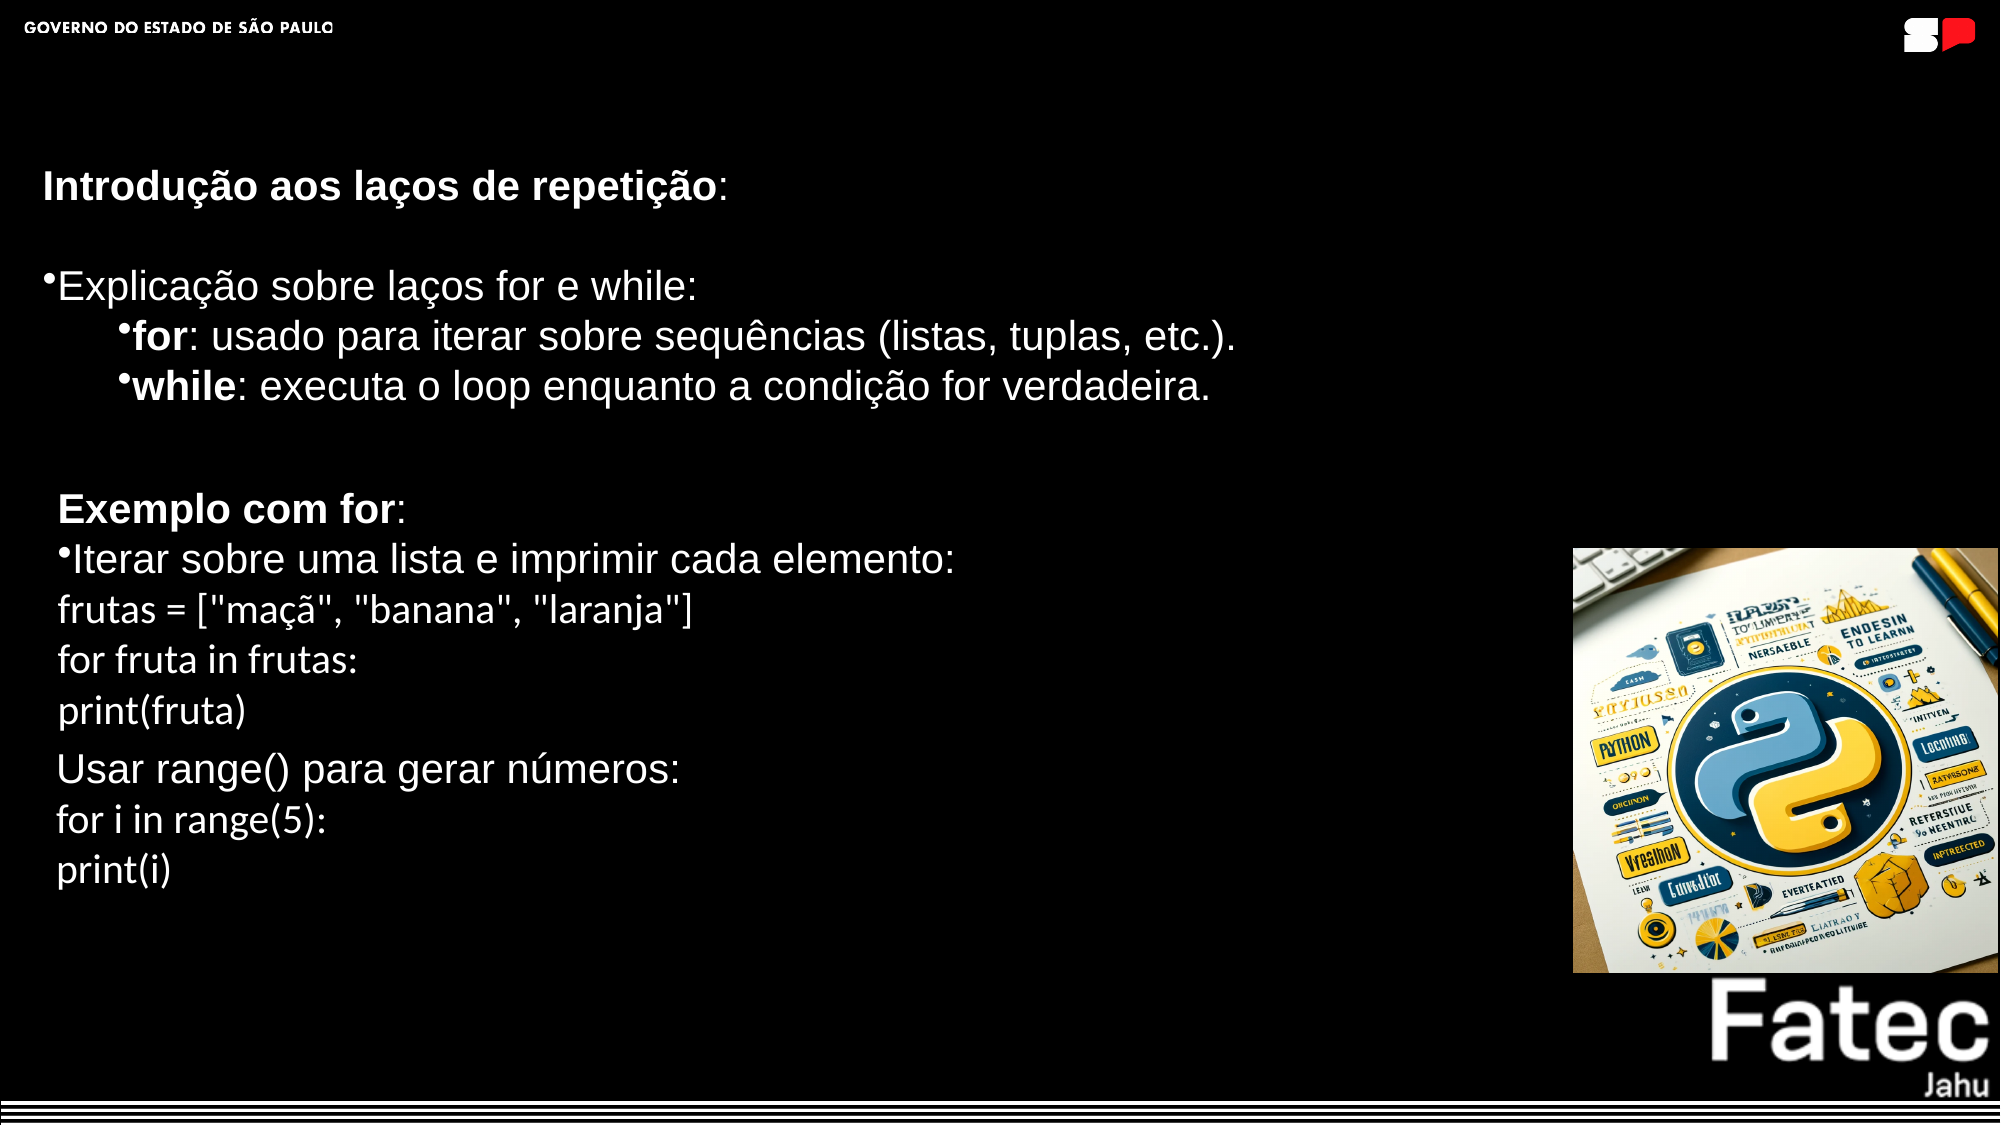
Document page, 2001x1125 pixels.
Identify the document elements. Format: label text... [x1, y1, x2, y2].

text_box Exemplo com for: Iterar sobre uma lista e imprimir cada elemento: frutas = ["maçã", "banana", "laranja"] for fruta in frutas: print(fruta) [42, 474, 972, 790]
picture [1573, 548, 1998, 1110]
text_box Introdução aos laços de repetição: Explicação sobre laços for e while: for: usado para iterar sobre sequências (listas, tuplas, etc.). while: executa o loop enquanto a condição for verdadeira. [27, 151, 1253, 767]
text_box Usar range() para gerar números: for i in range(5): print(i) [41, 734, 708, 900]
